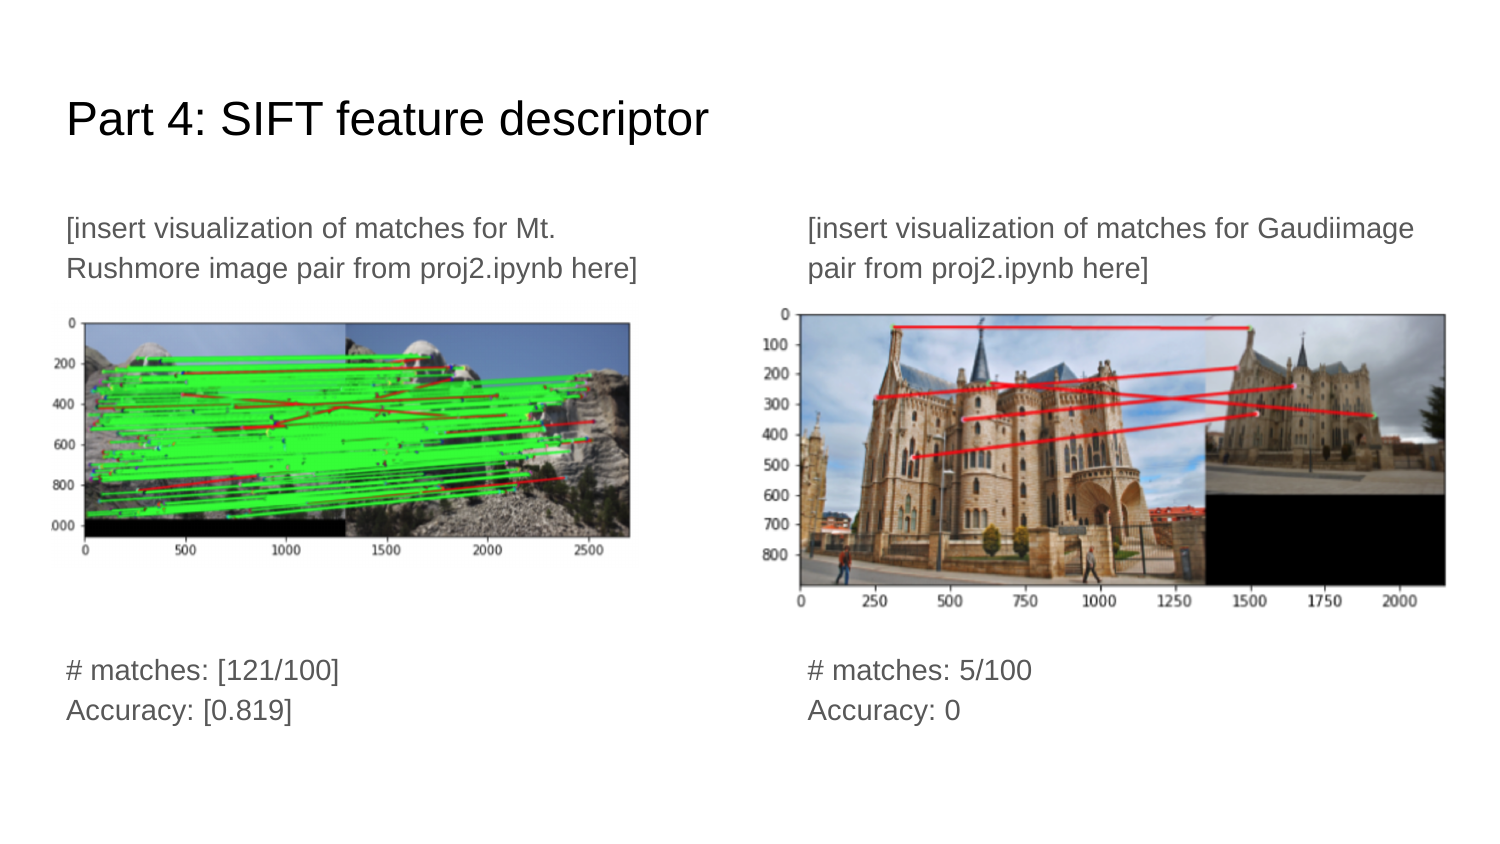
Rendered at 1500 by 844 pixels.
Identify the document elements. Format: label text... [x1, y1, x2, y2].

list [insert visualization of matches for Mt. Rushmore image pair from proj2.ipynb here] # matches: [121/100] Accuracy: [0.819] [50, 188, 708, 750]
list [insert visualization of matches for Gaudiimage pair from proj2.ipynb here] # matches: 5/100 Accuracy: 0 [792, 188, 1450, 289]
title Part 4: SIFT feature descriptor [50, 72, 1450, 168]
picture [50, 300, 639, 568]
picture [749, 289, 1476, 626]
list [insert visualization of matches for Gaudiimage pair from proj2.ipynb here] # matches: 5/100 Accuracy: 0 [792, 626, 1450, 750]
